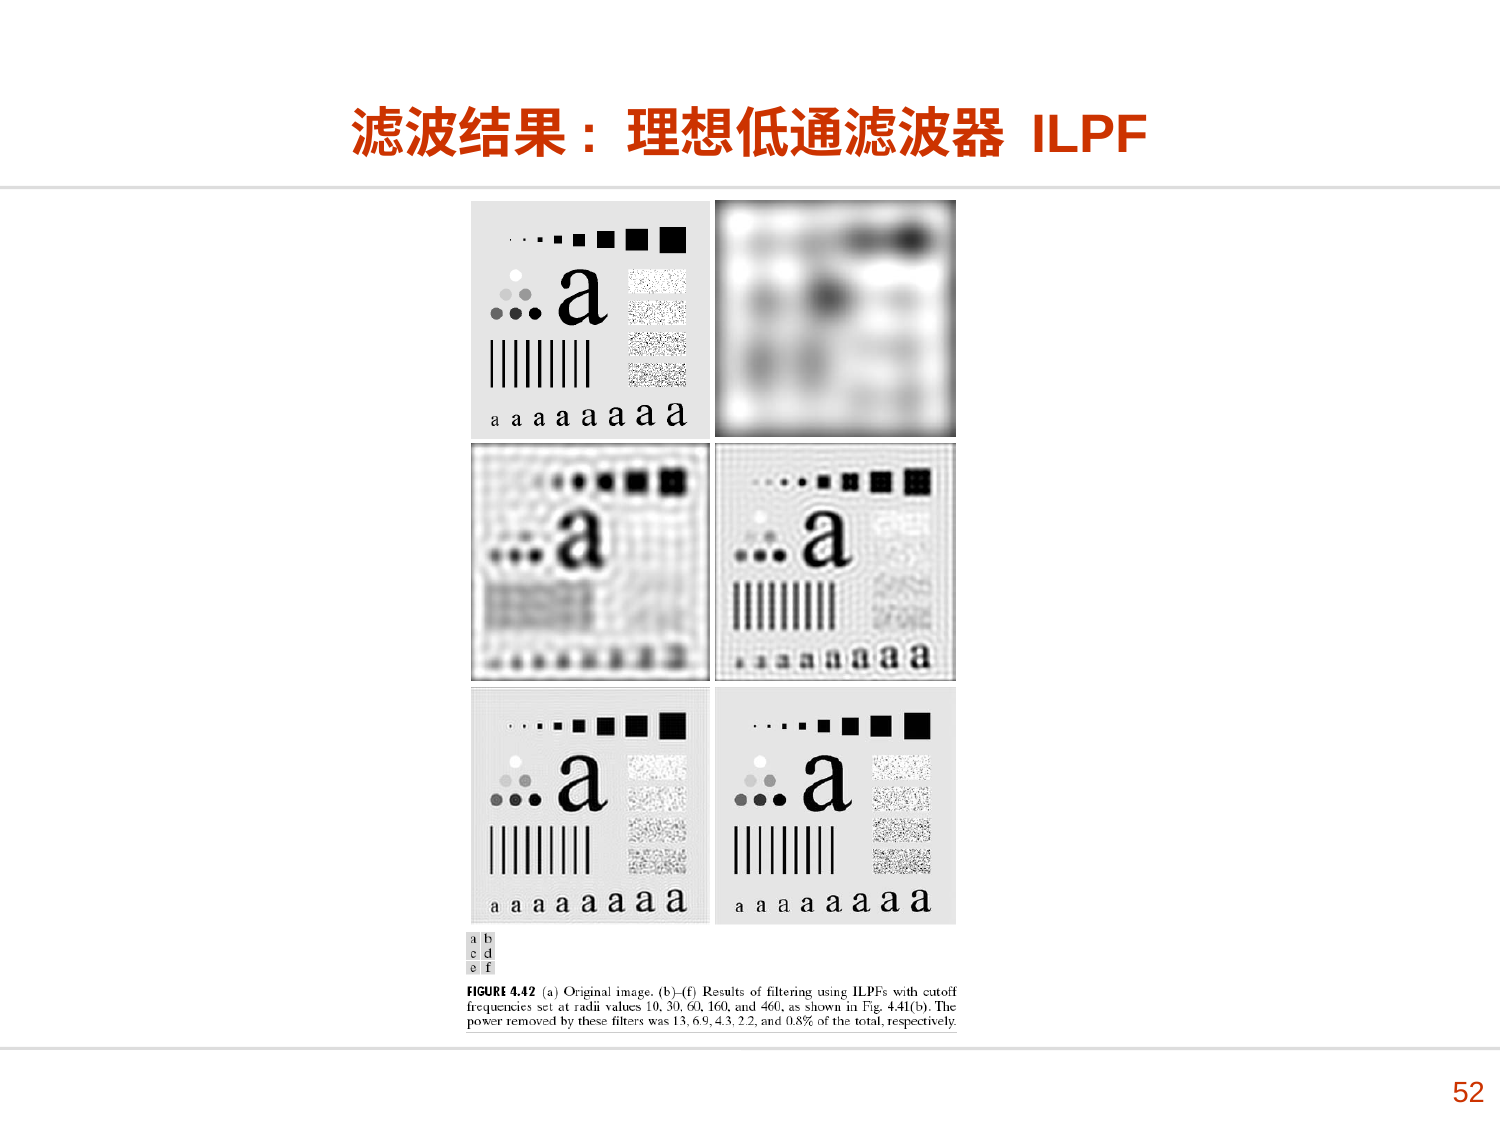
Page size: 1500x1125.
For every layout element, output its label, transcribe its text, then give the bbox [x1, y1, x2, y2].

slide_number 52 [1149, 1065, 1500, 1104]
picture [465, 196, 962, 1036]
title 滤波结果: 理想低通滤波器 ILPF [75, 91, 1425, 182]
